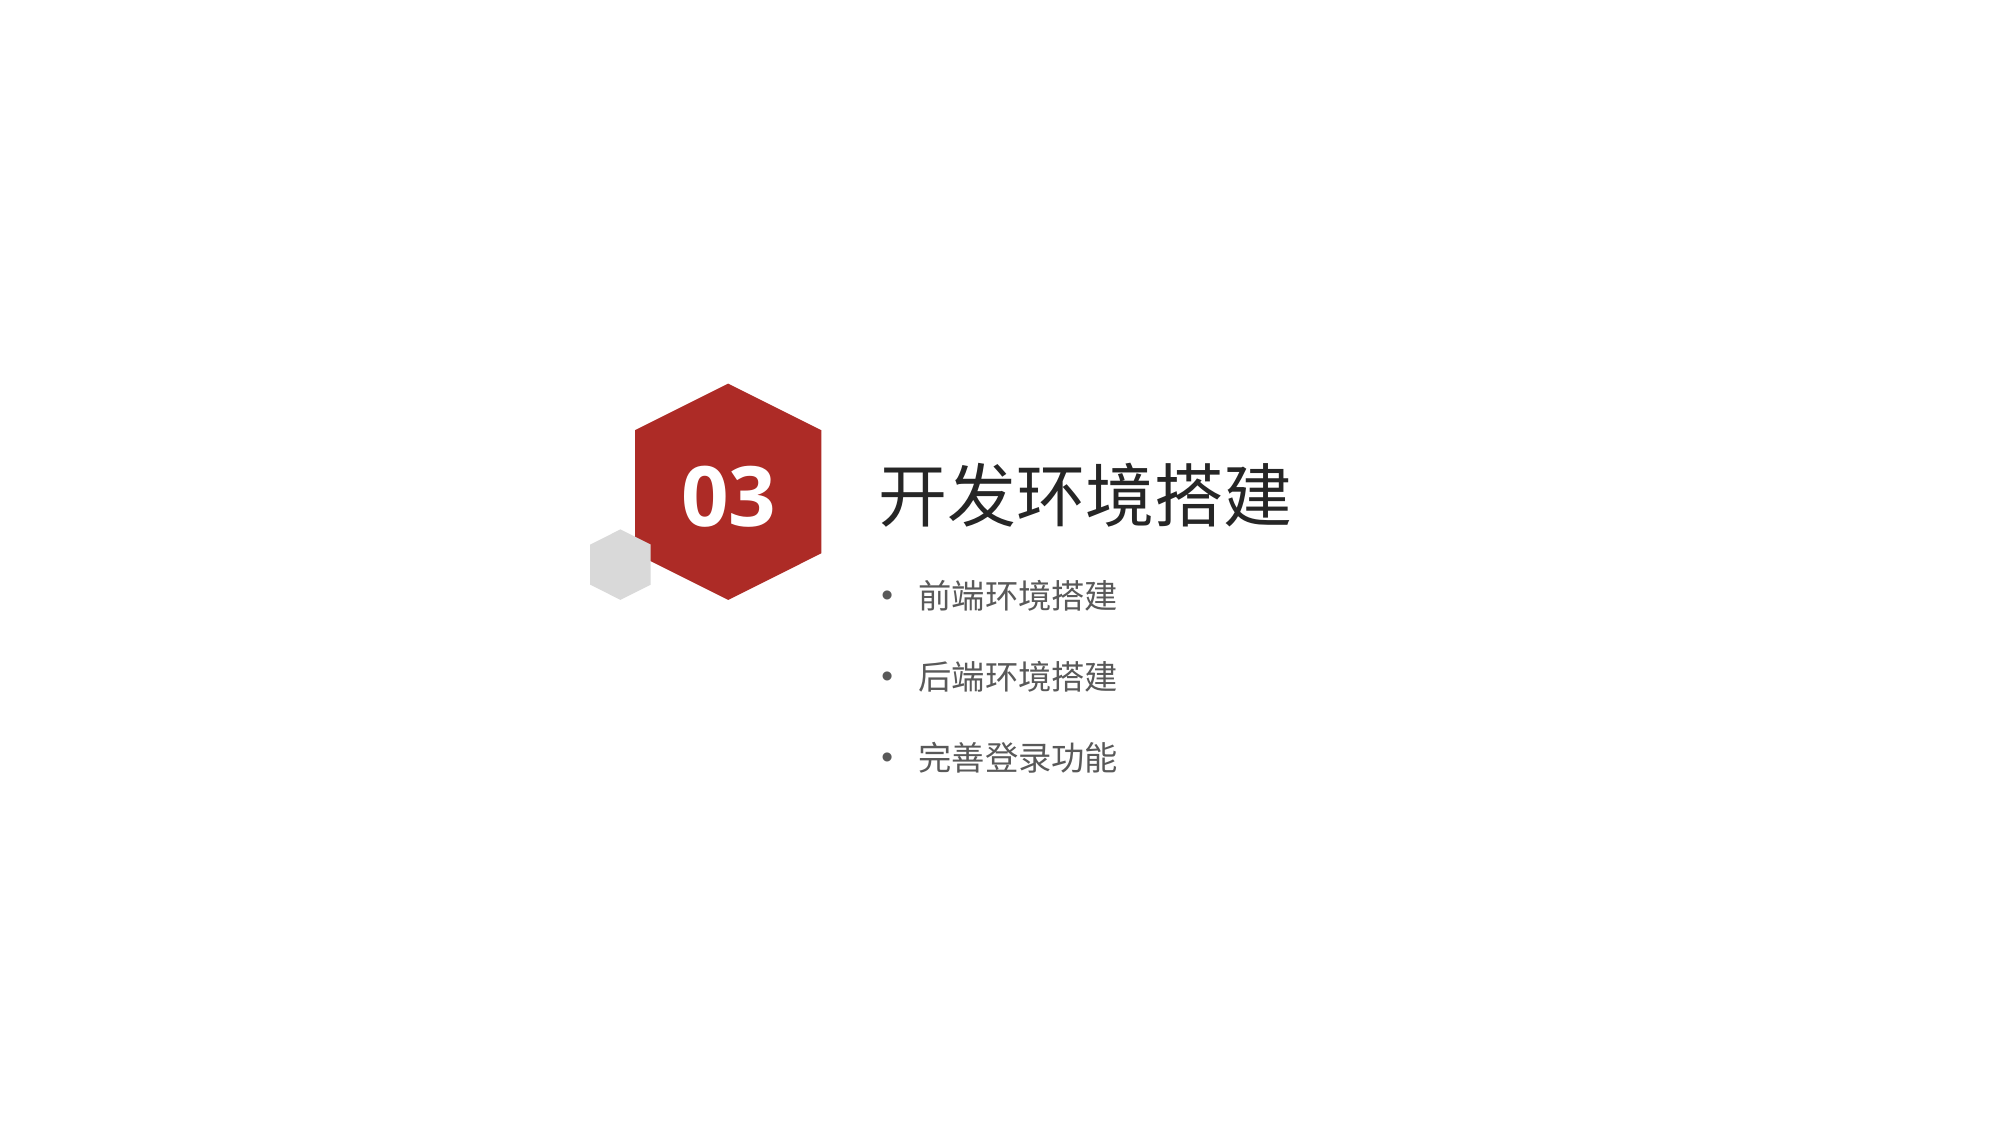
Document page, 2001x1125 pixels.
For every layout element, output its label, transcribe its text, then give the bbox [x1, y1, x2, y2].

title 开发环境搭建 [863, 454, 1534, 545]
list 03 [636, 404, 822, 594]
list 前端环境搭建 后端环境搭建 完善登录功能 [866, 548, 1764, 800]
